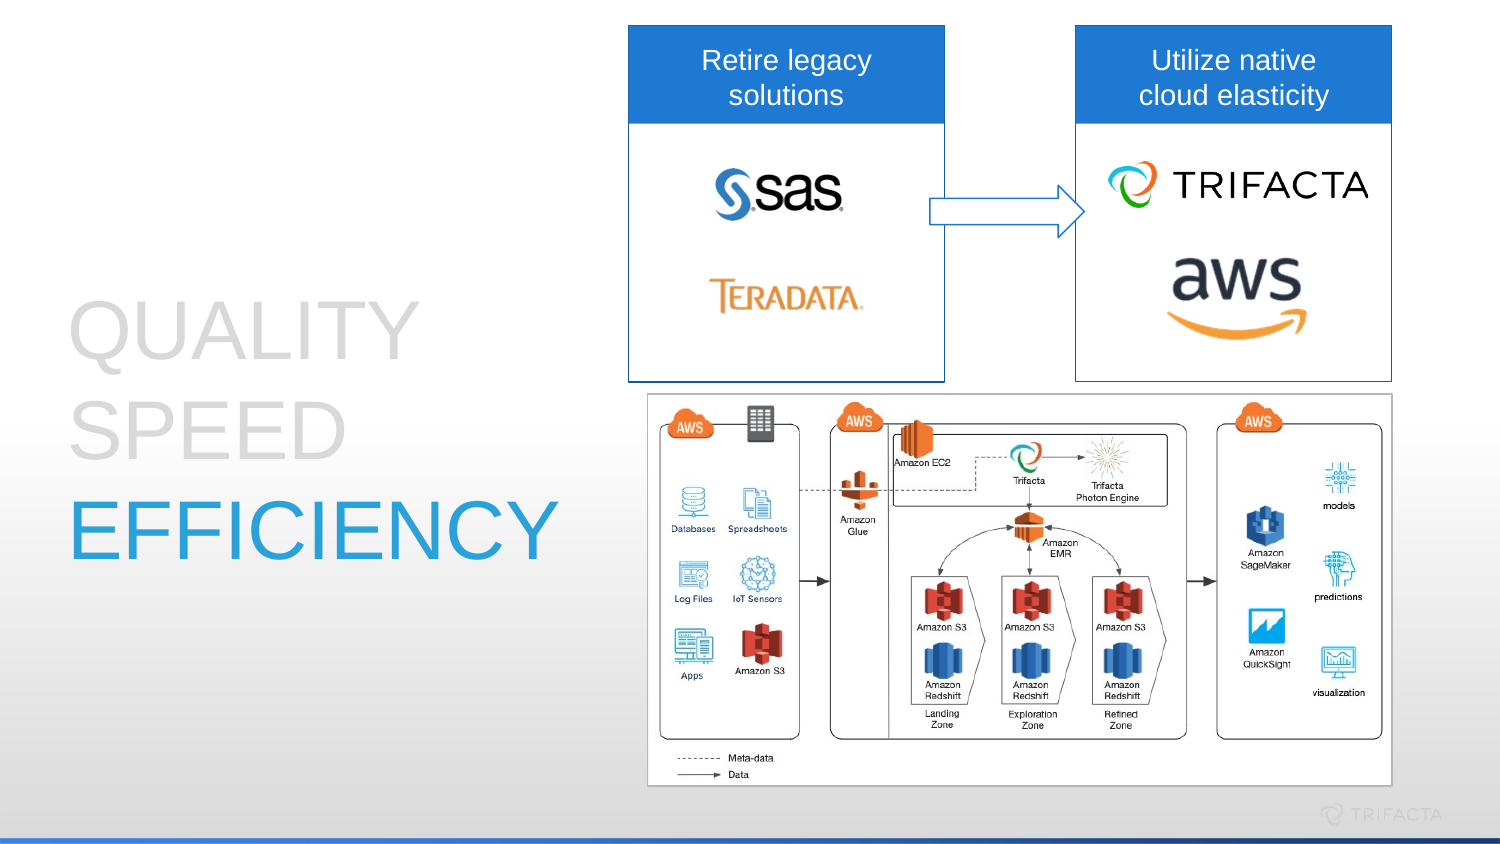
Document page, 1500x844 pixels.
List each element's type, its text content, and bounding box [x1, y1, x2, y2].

text_box [715, 168, 844, 221]
text_box [705, 254, 868, 347]
text_box Utilize native cloud elasticity [1076, 26, 1391, 112]
text_box [929, 185, 1085, 238]
text_box [628, 124, 945, 382]
text_box [628, 25, 945, 124]
text_box [1075, 25, 1392, 124]
text_box [1320, 803, 1443, 826]
text_box Retire legacy solutions [629, 26, 944, 111]
text_box [1075, 124, 1392, 382]
text_box [647, 394, 1393, 786]
text_box QUALITY SPEED EFFICIENCY [65, 274, 565, 577]
text_box [1166, 257, 1308, 341]
text_box [0, 0, 1500, 844]
text_box [1108, 161, 1369, 208]
